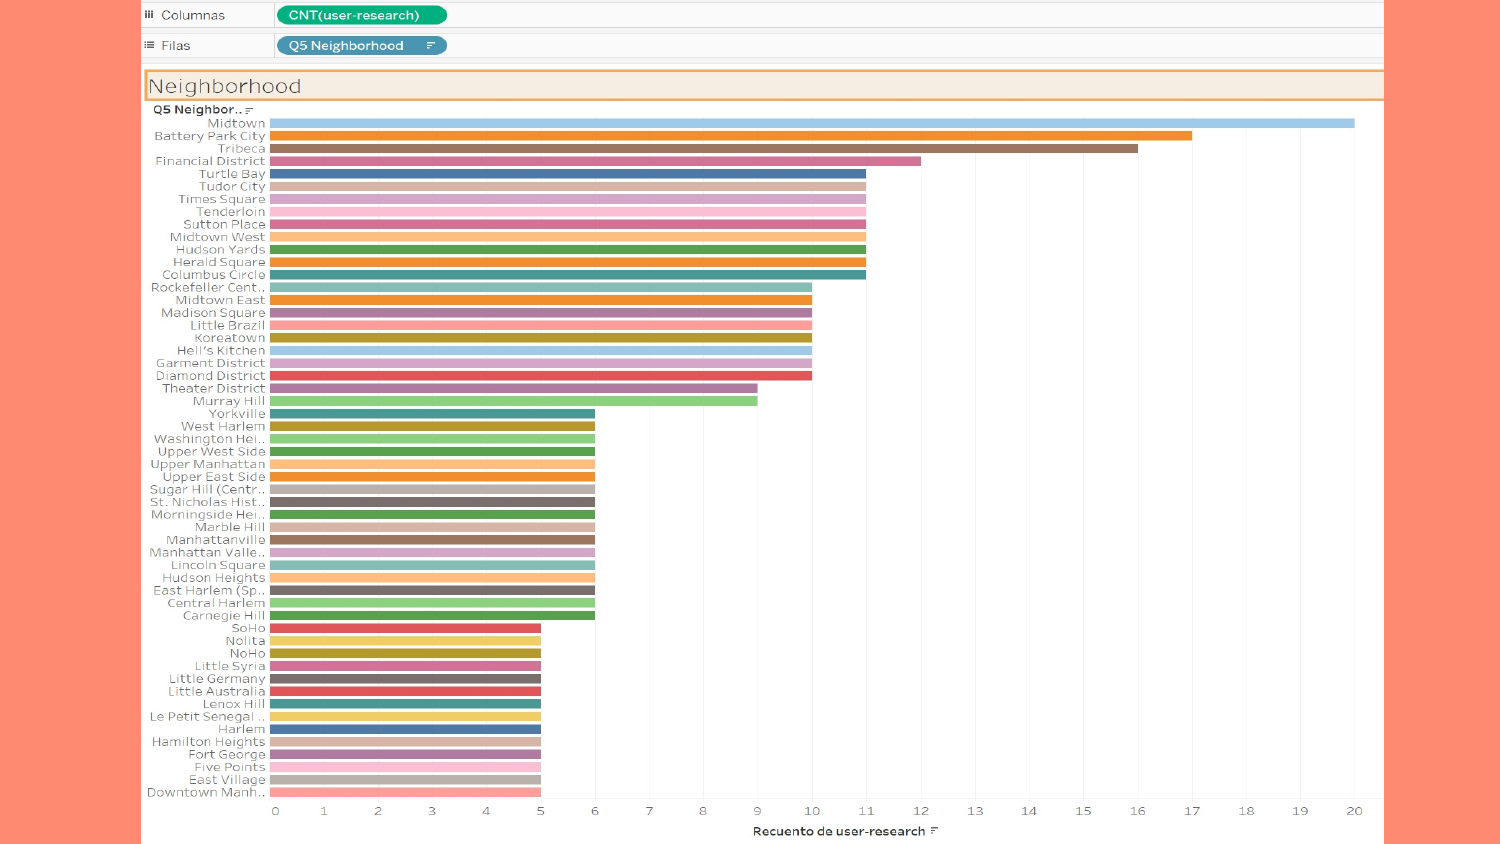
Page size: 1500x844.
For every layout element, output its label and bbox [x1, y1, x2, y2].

picture [141, 0, 1384, 844]
